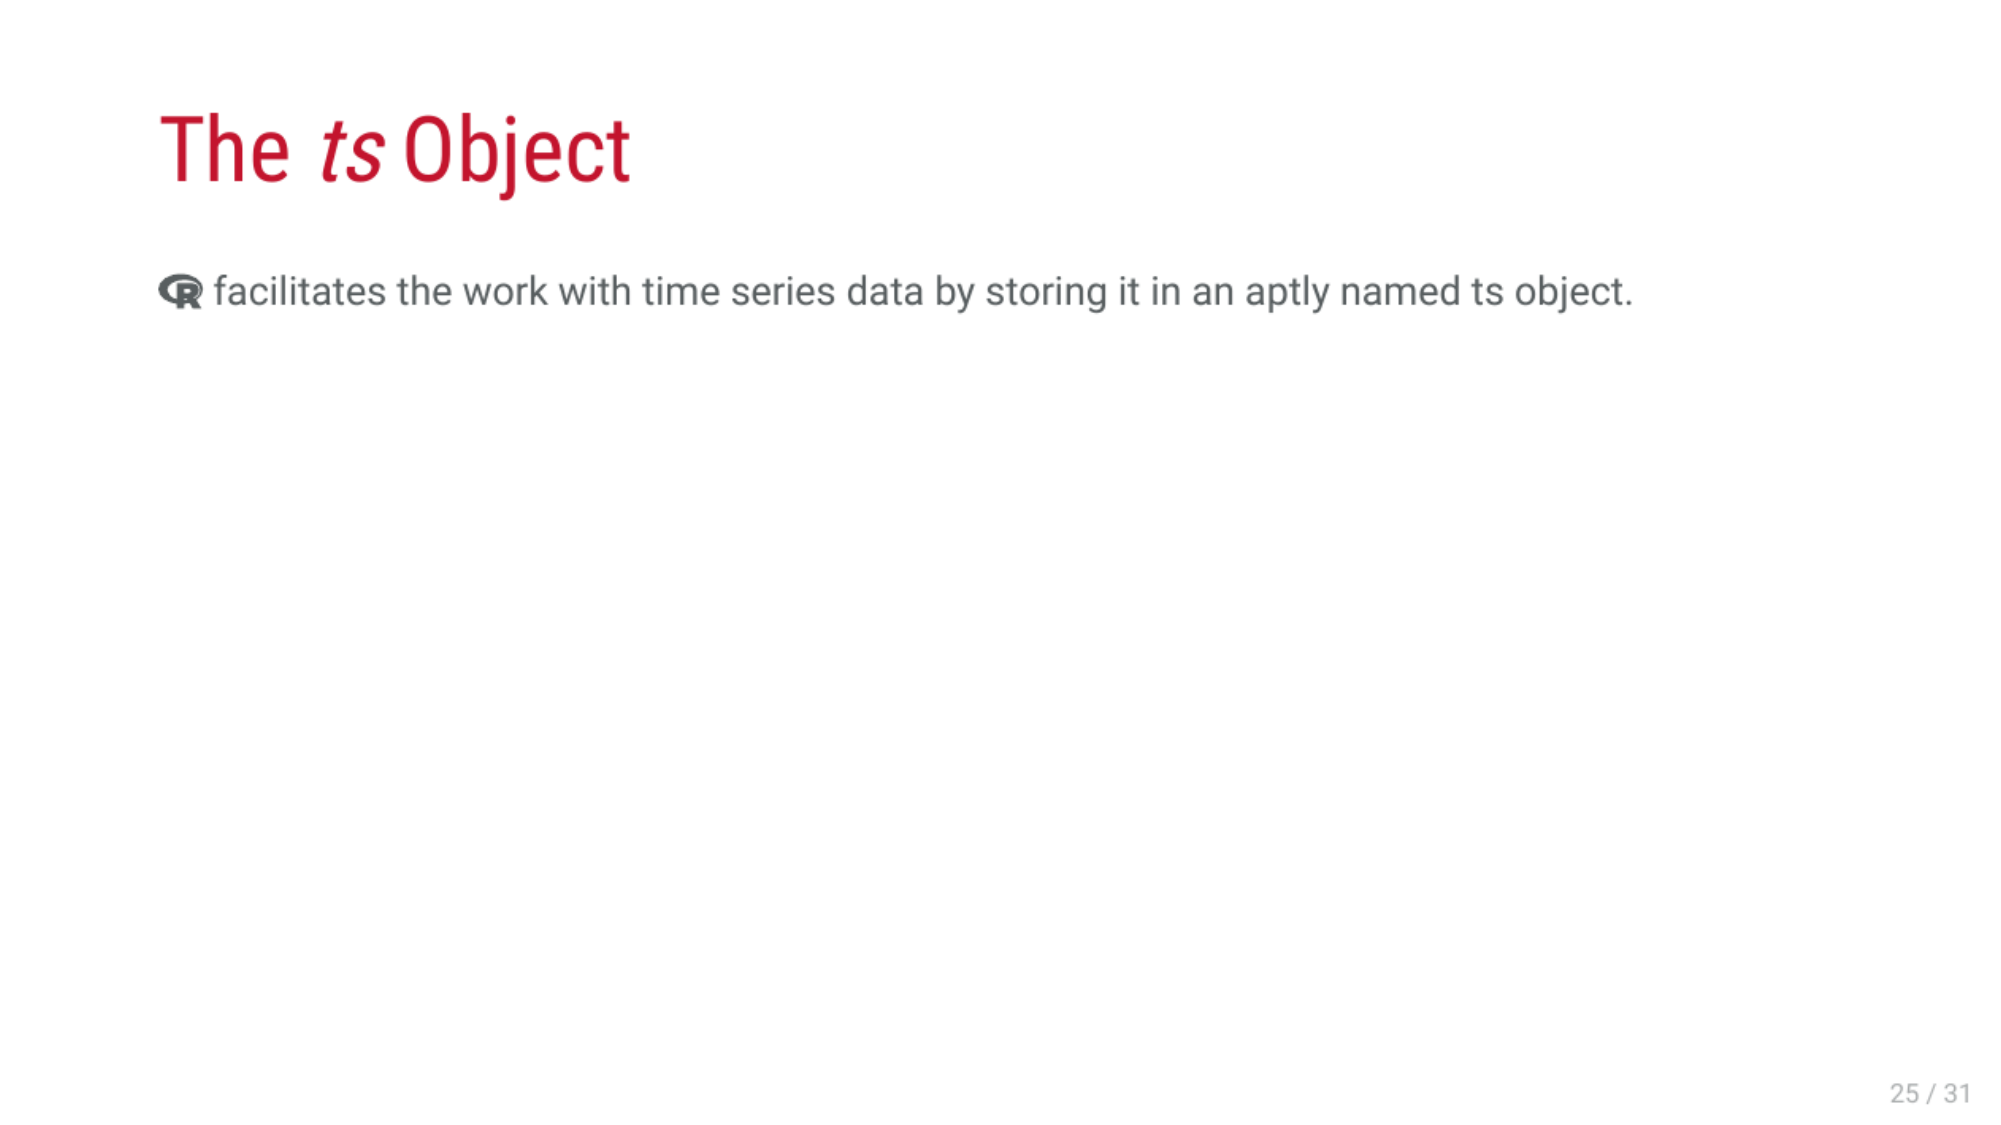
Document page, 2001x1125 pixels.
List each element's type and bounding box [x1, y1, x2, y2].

list [0, 0, 2000, 1125]
